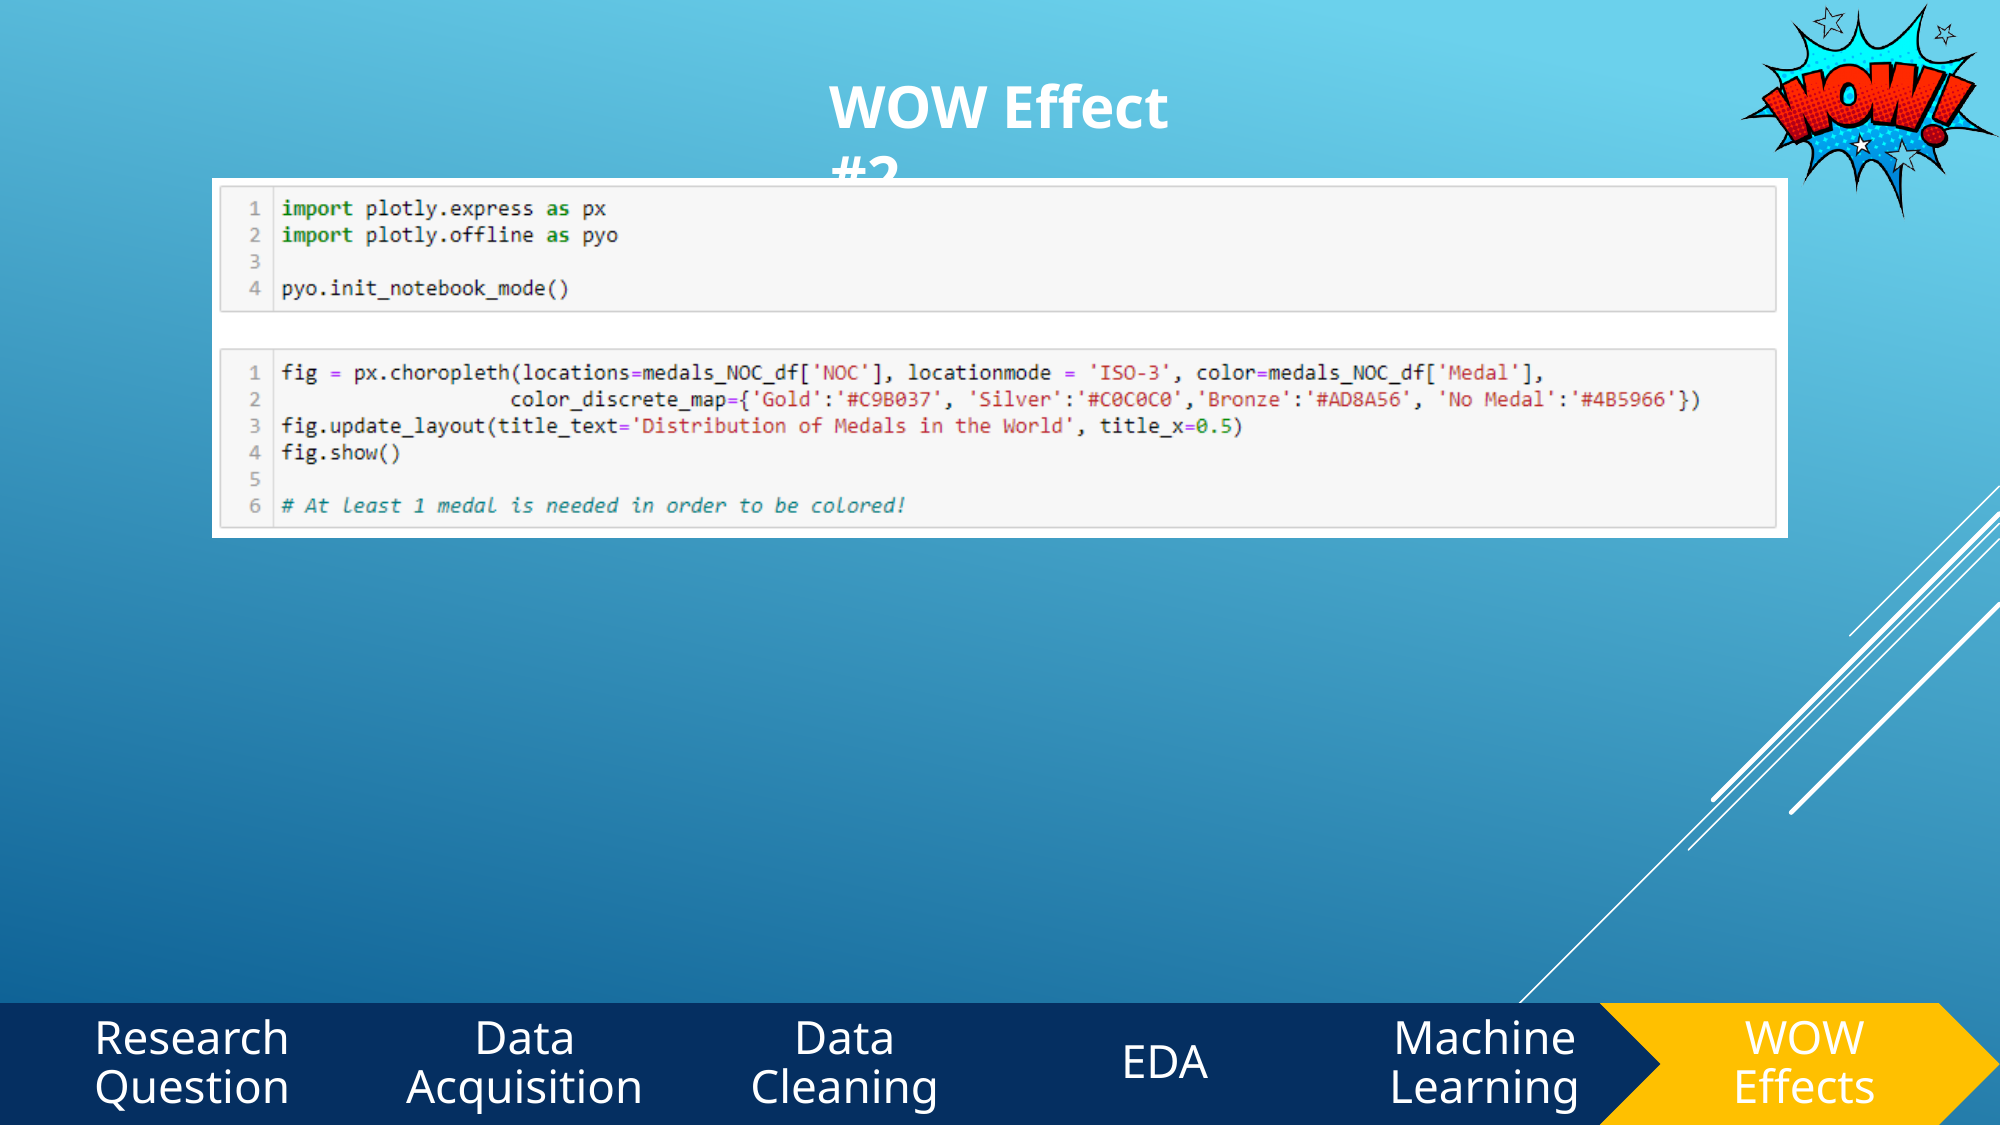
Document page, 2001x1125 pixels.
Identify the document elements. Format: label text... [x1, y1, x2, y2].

text_box WOW Effect #2 [814, 63, 1261, 178]
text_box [0, 1002, 2000, 1125]
picture [212, 0, 2000, 539]
